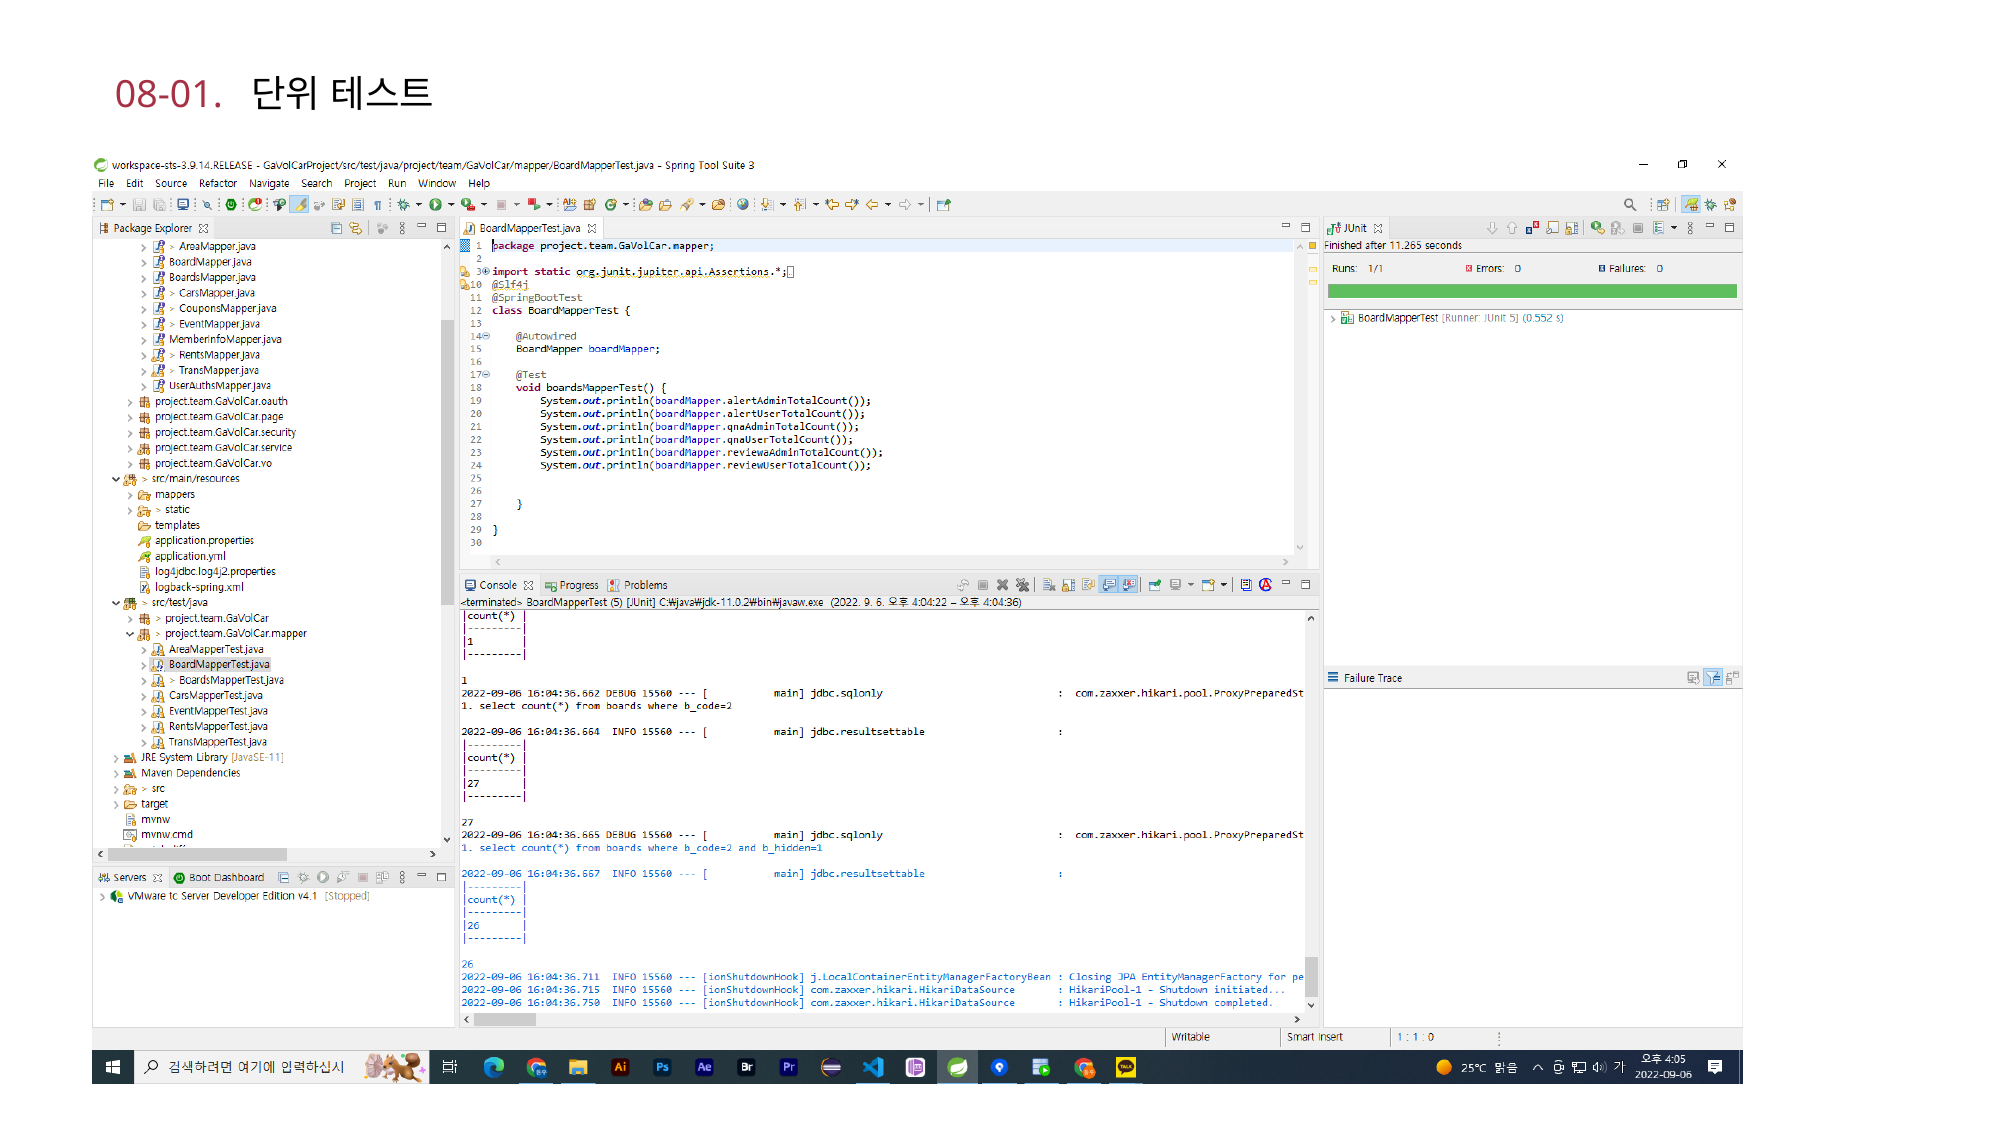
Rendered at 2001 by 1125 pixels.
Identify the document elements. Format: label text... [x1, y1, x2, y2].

title 08-01. 단위 테스트 [99, 45, 1904, 139]
picture [91, 155, 1743, 1085]
